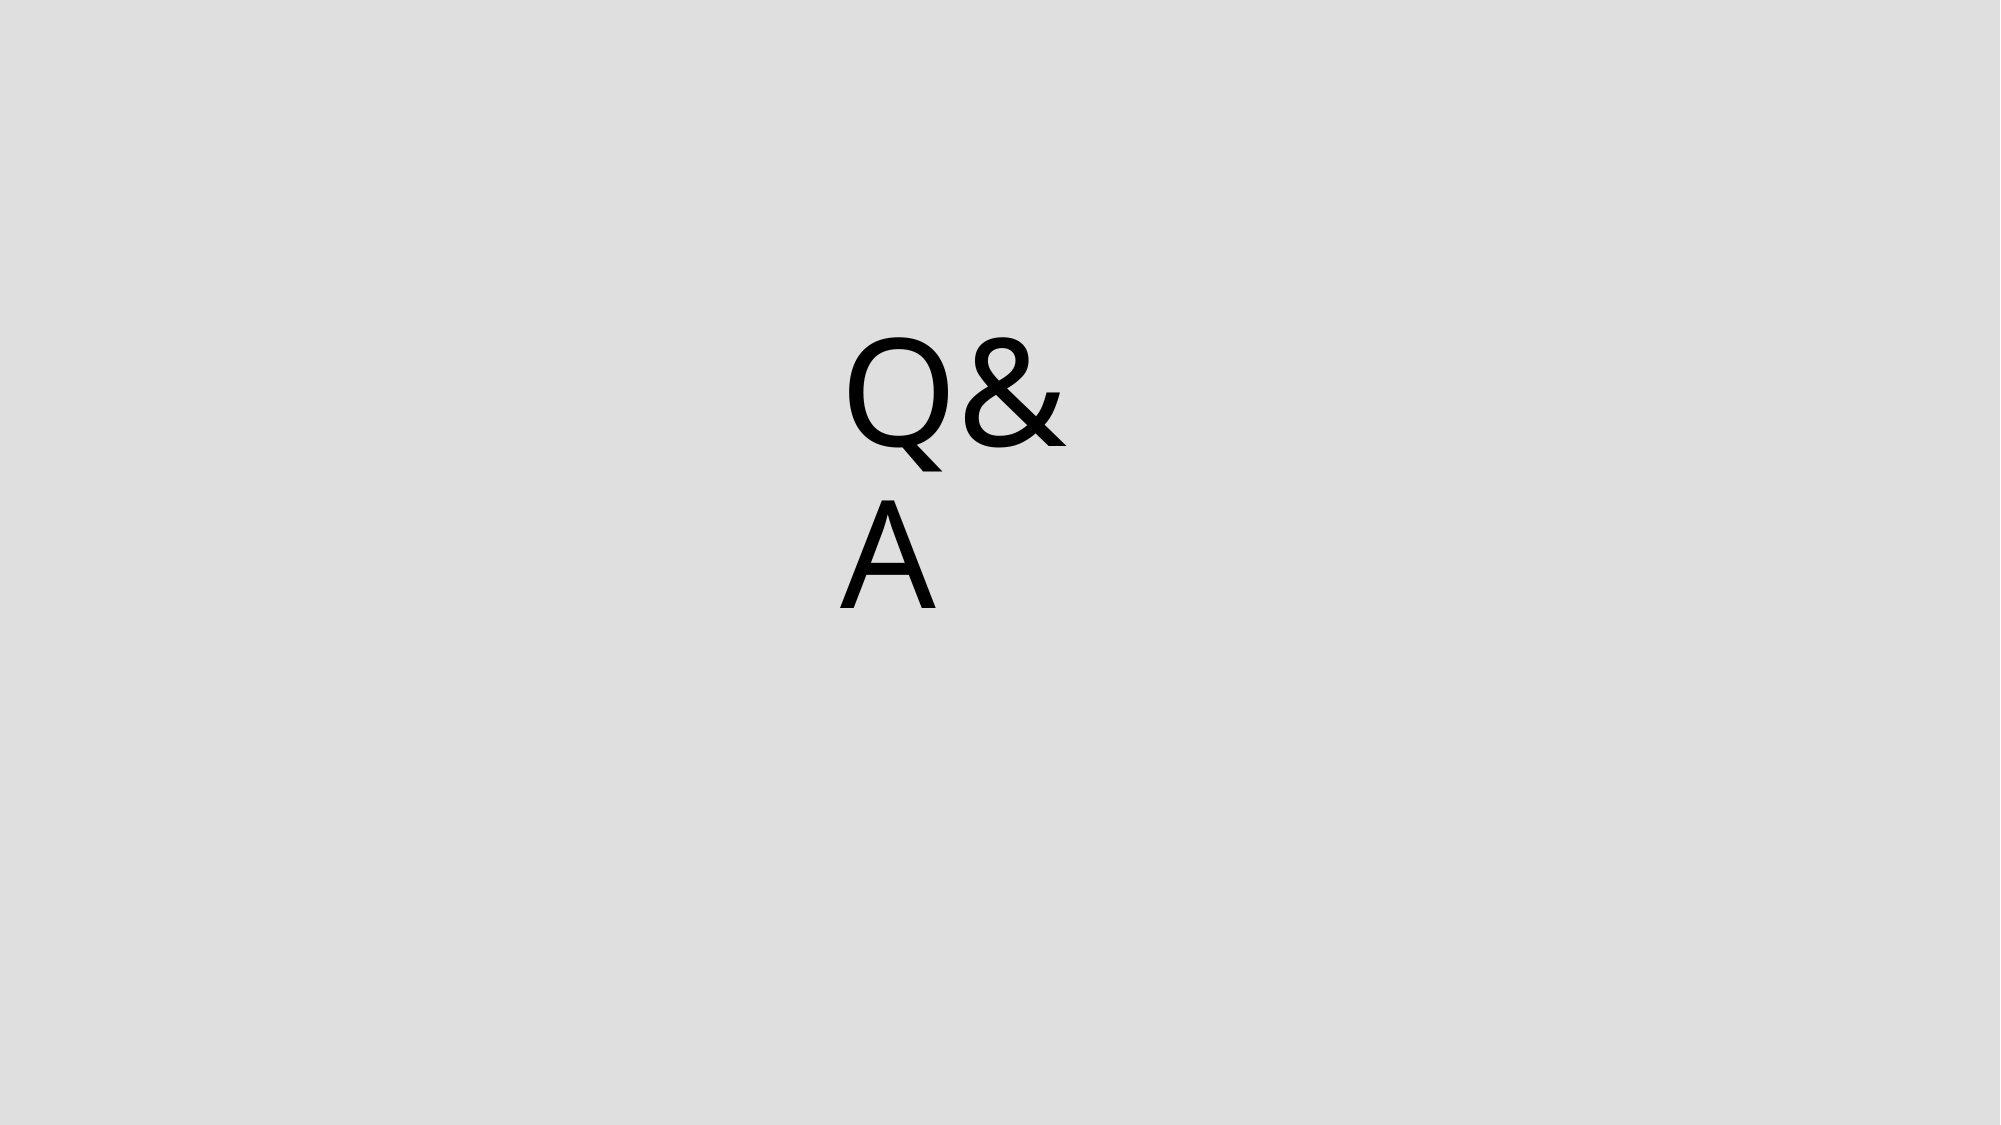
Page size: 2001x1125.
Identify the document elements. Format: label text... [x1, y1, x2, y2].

title Q&A [825, 476, 1175, 649]
